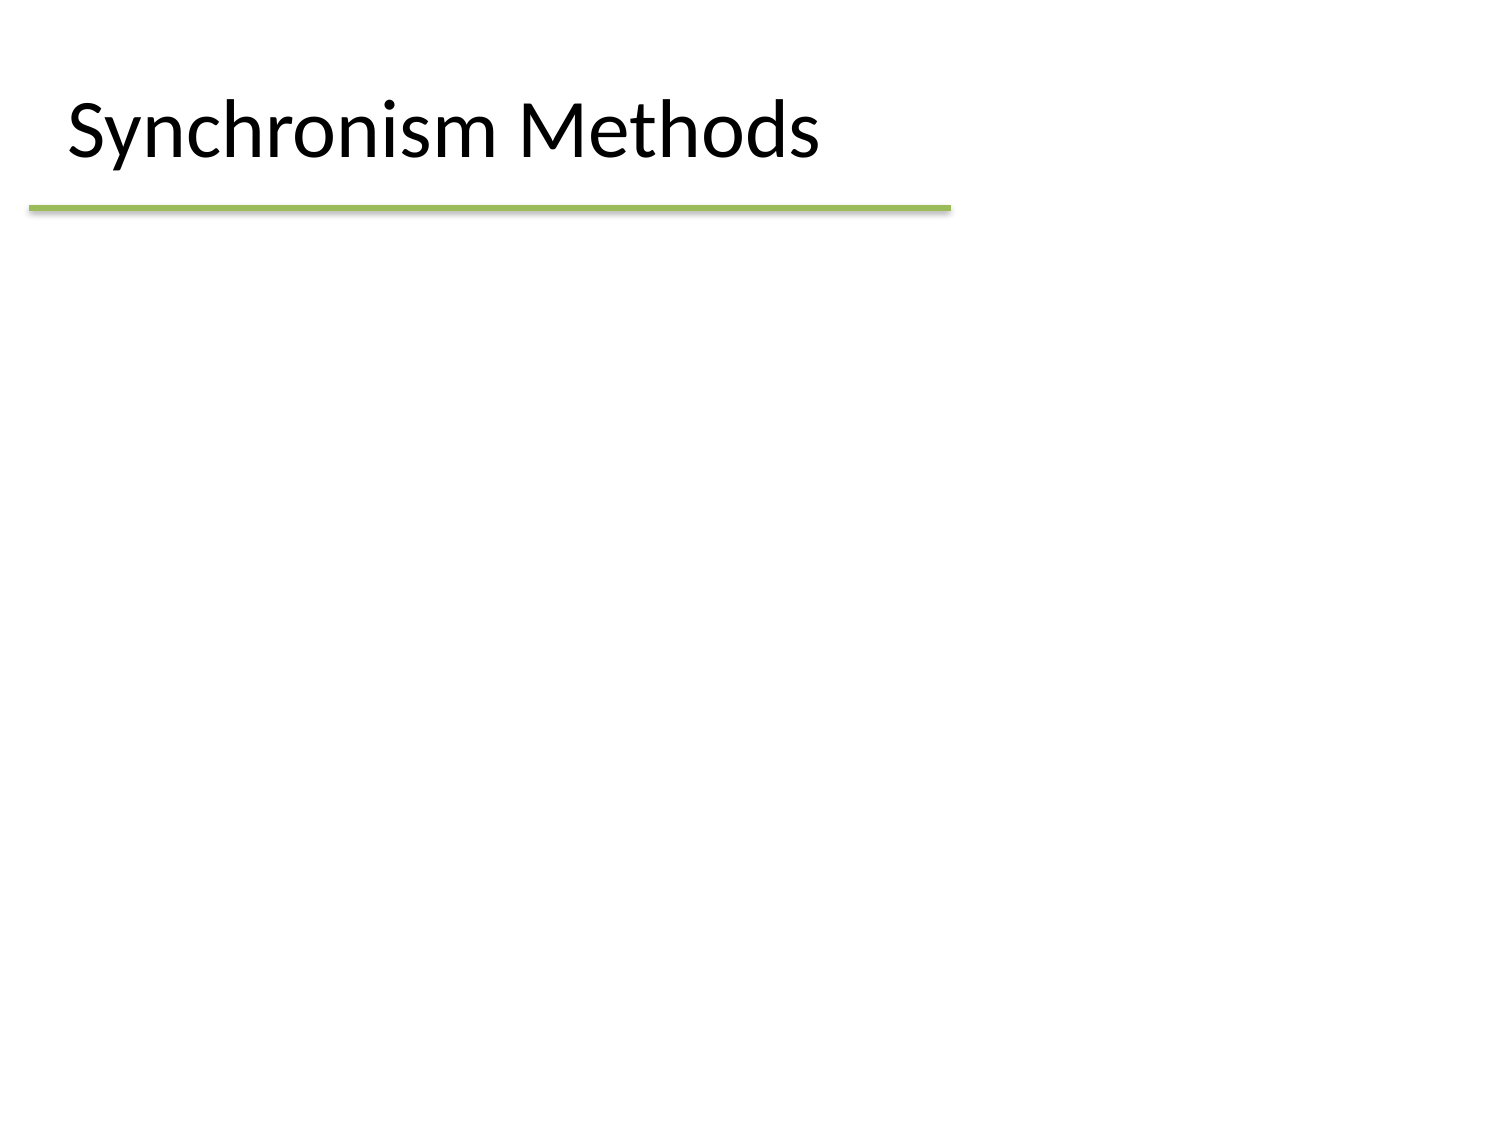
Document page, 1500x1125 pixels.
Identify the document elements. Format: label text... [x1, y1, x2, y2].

text_box Synchronism Methods [53, 66, 1270, 227]
